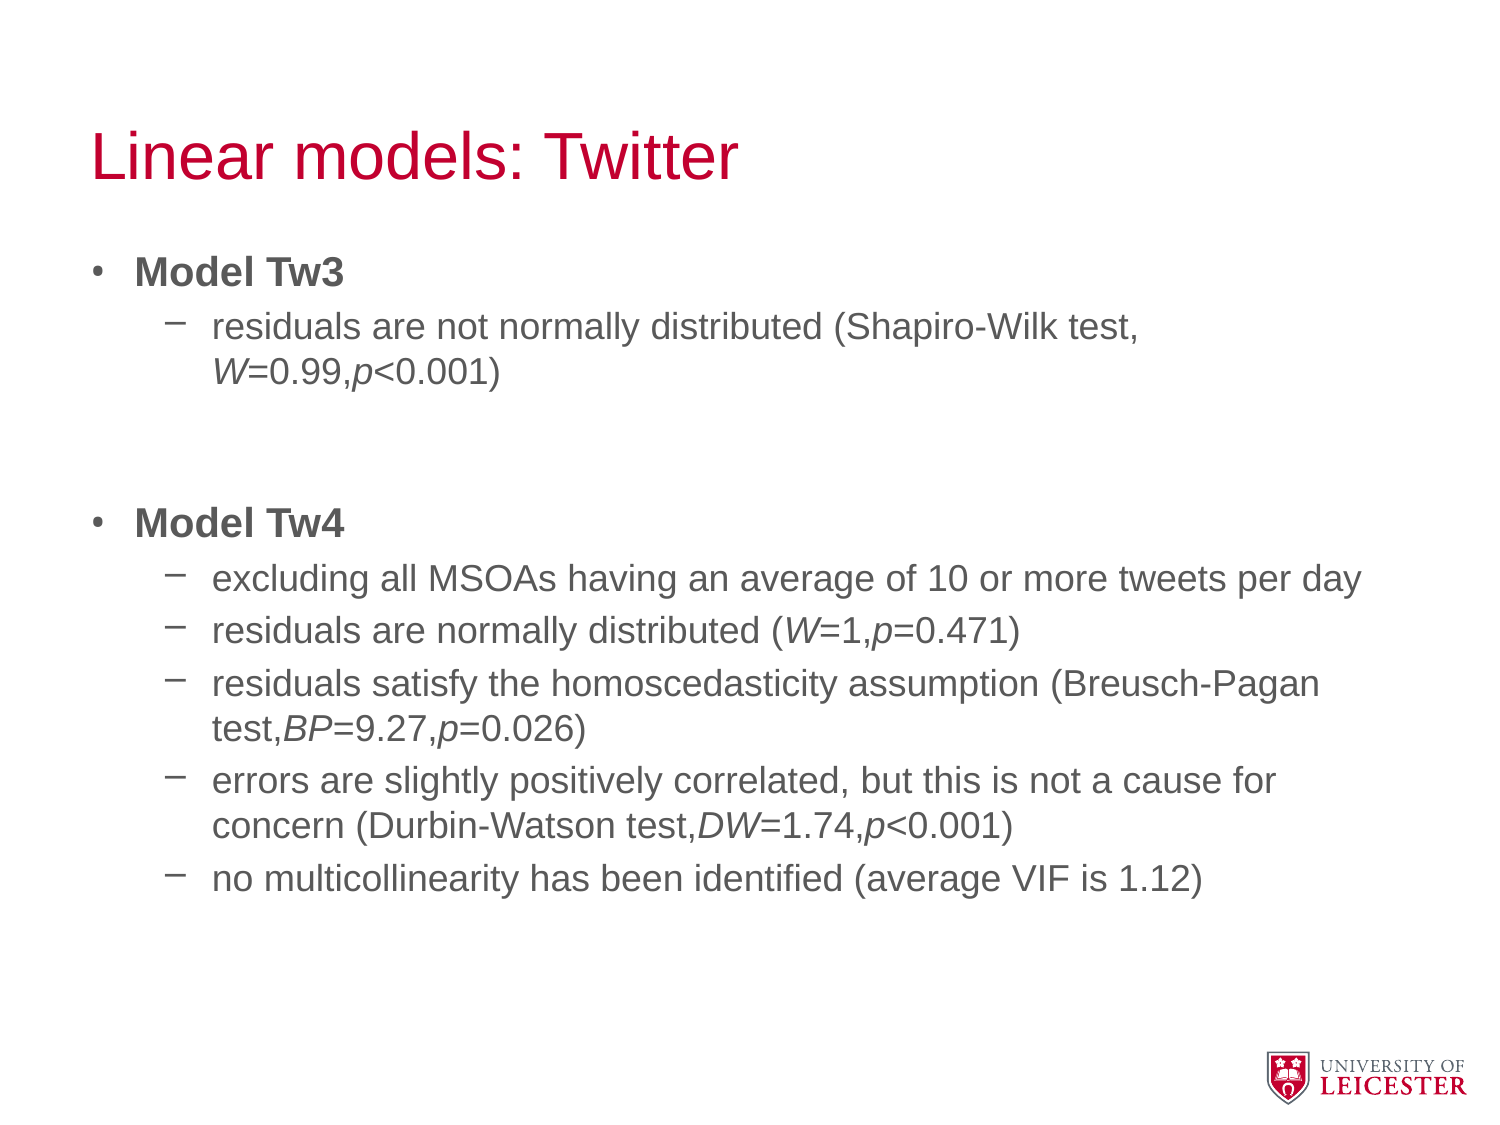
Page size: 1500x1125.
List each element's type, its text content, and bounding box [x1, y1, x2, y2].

list Model Tw3 residuals are not normally distributed (Shapiro-Wilk test, W=0.99,p<0.001) Model Tw4 excluding all MSOAs having an average of 10 or more tweets per day residuals are normally distributed (W=1,p=0.471) residuals satisfy the homoscedasticity assumption (Breusch-Pagan test,BP=9.27,p=0.026) errors are slightly positively correlated, but this is not a cause for concern (Durbin-Watson test,DW=1.74,p<0.001) no multicollinearity has been identified (average VIF is 1.12) [74, 237, 1426, 1024]
title Linear models: Twitter [74, 89, 1426, 216]
